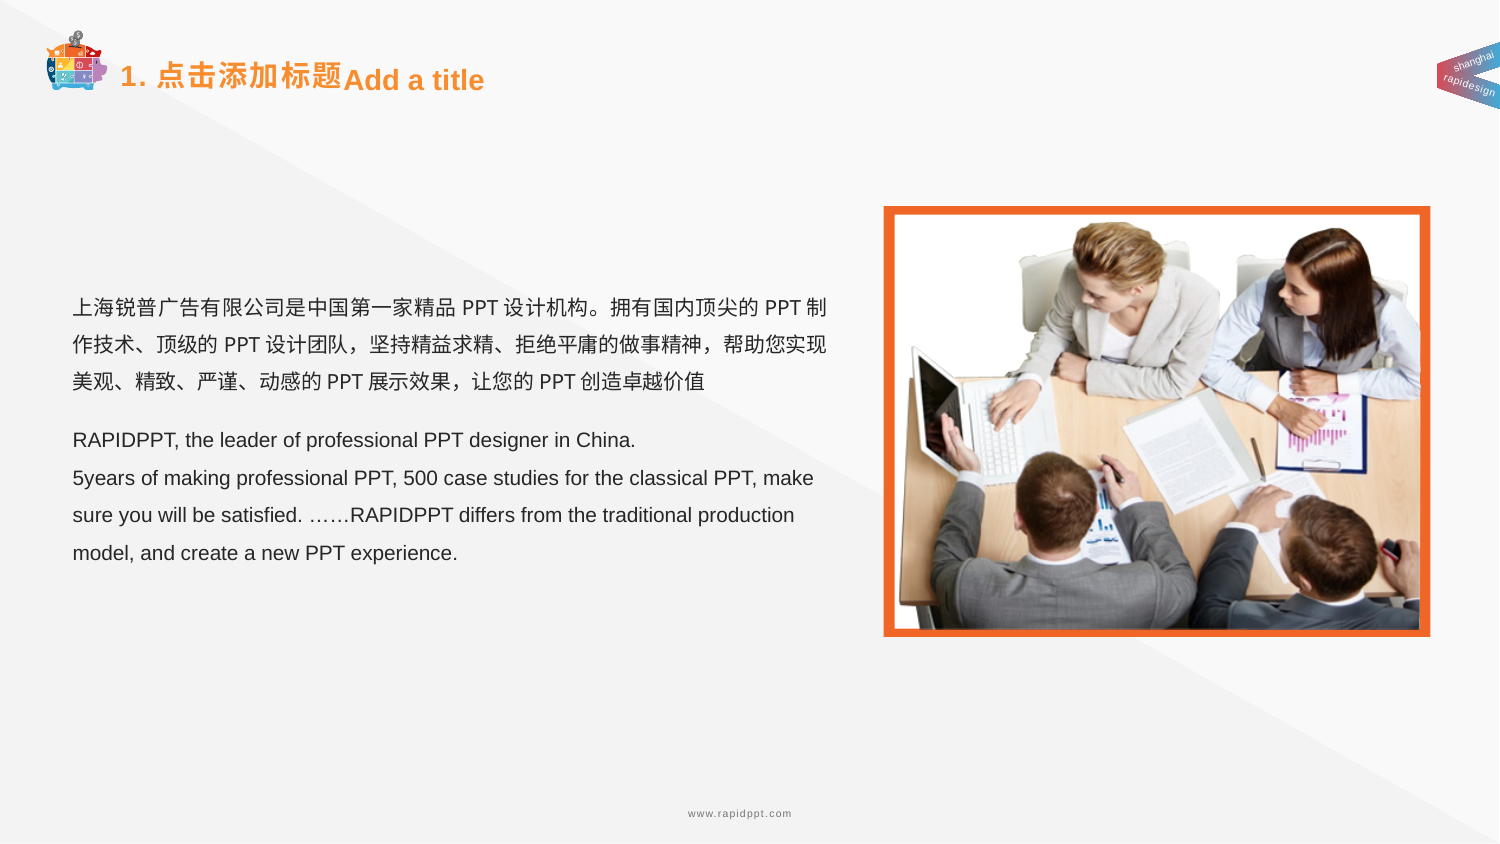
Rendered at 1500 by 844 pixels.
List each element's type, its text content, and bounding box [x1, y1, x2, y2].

text_box RAPIDPPT, the leader of professional PPT designer in China. 5years of making professional PPT, 500 case studies for the classical PPT, make sure you will be satisfied. ……RAPIDPPT differs from the traditional production model, and create a new PPT experience. [57, 407, 851, 572]
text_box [46, 30, 108, 90]
text_box Add a title [328, 54, 512, 104]
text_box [851, 197, 1431, 638]
text_box 1.点击添加标题 [105, 49, 357, 100]
text_box rapidesign [1426, 58, 1435, 88]
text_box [1435, 43, 1500, 108]
text_box 上海锐普广告有限公司是中国第一家精品PPT设计机构。拥有国内顶尖的PPT制作技术、顶级的PPT设计团队，坚持精益求精、拒绝平庸的做事精神，帮助您实现美观、精致、严谨、动感的PPT展示效果，让您的PPT创造卓越价值 [57, 274, 842, 402]
text_box www.rapidppt.com [673, 800, 827, 828]
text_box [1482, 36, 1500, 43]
